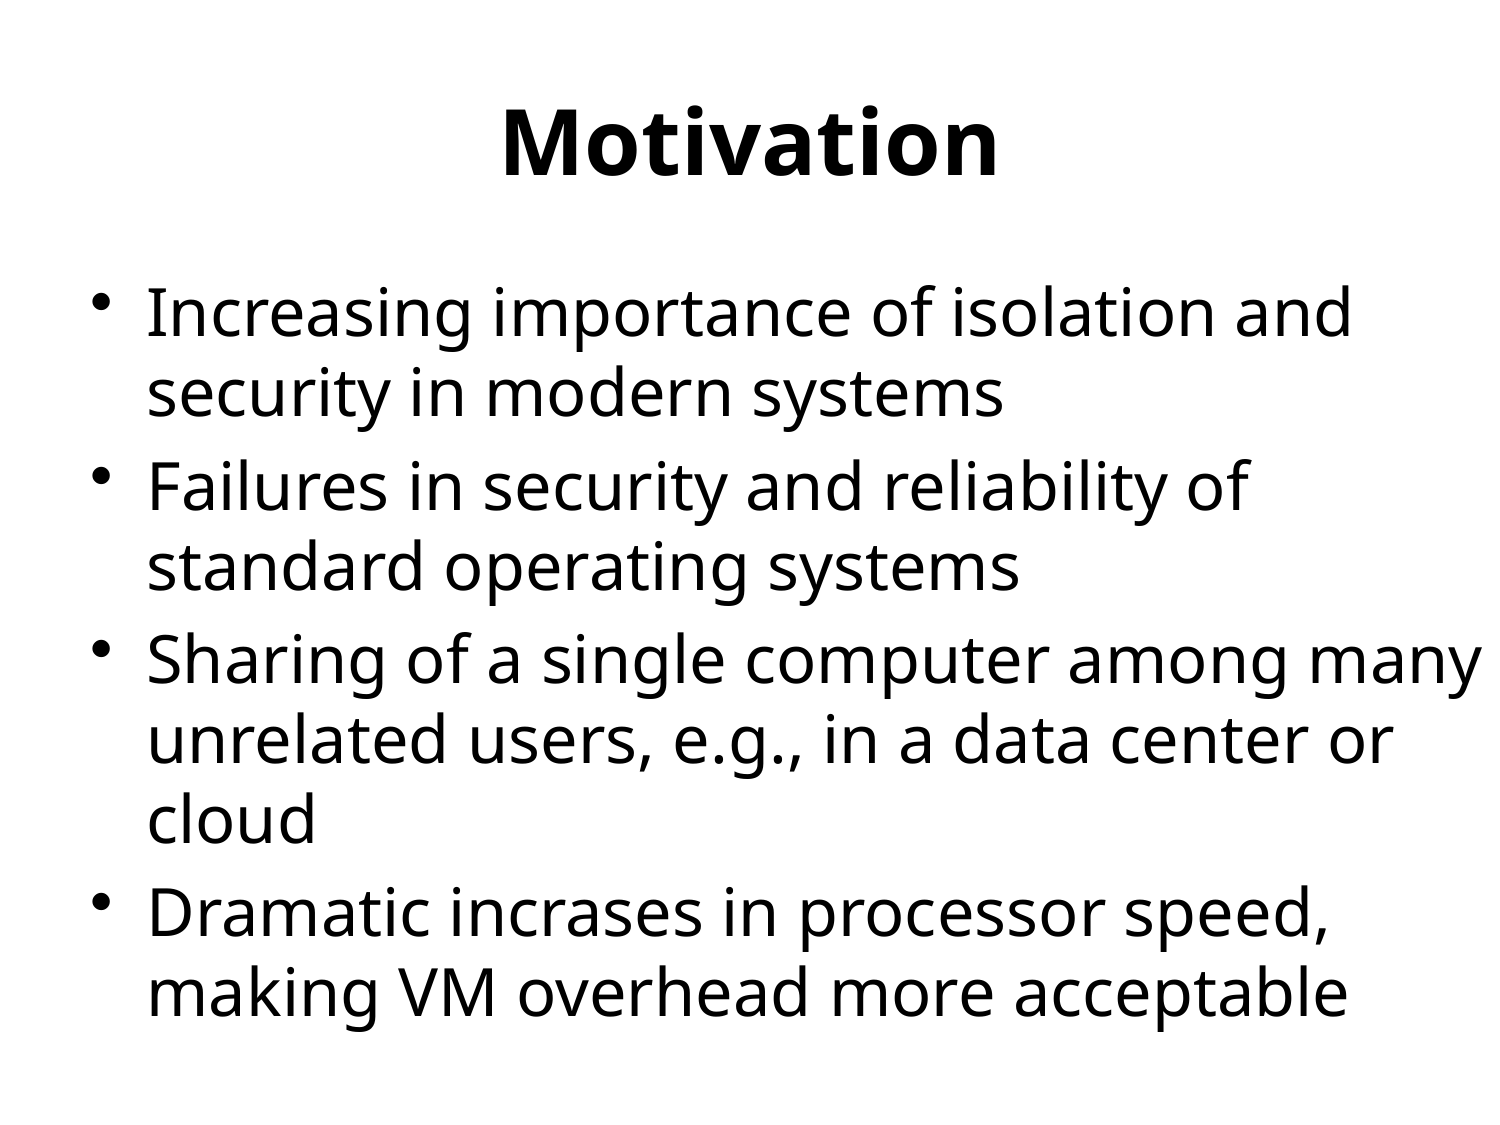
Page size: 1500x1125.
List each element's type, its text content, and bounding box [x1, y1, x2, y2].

list Increasing importance of isolation and security in modern systems Failures in security and reliability of standard operating systems Sharing of a single computer among many unrelated users, e.g., in a data center or cloud Dramatic incrases in processor speed, making VM overhead more acceptable [75, 262, 1500, 1125]
title Motivation [0, 45, 1500, 233]
